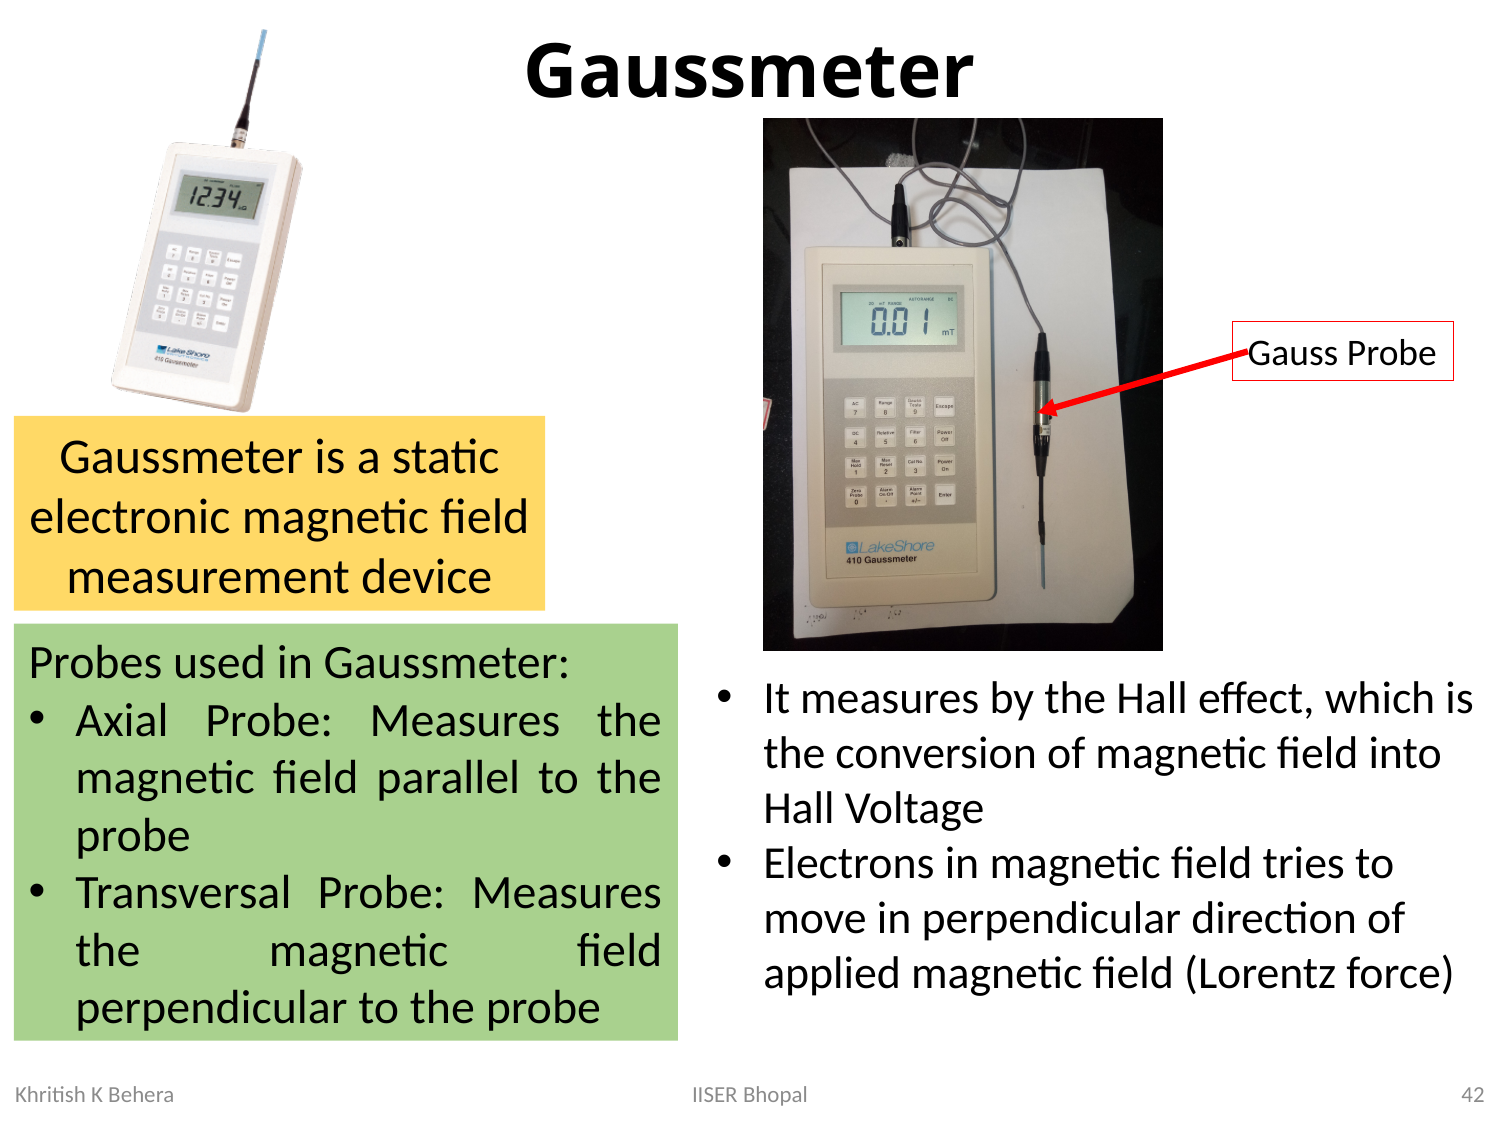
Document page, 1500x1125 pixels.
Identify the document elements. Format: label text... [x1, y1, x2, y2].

title Gaussmeter [0, 1, 1500, 146]
text_box It measures by the Hall effect, which is the conversion of magnetic field into Hall Voltage Electrons in magnetic field tries to move in perpendicular direction of applied magnetic field (Lorentz force) [701, 660, 1500, 1005]
text_box Gaussmeter is a static electronic magnetic field measurement device [13, 415, 546, 611]
picture [763, 118, 1163, 651]
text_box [1036, 351, 1248, 413]
text_box Gauss Probe [1232, 321, 1454, 381]
slide_number Khritish K Behera [0, 1063, 338, 1124]
text_box Probes used in Gaussmeter: Axial Probe: Measures the magnetic field parallel to the probe Transversal Probe: Measures the magnetic field perpendicular to the probe [13, 623, 678, 1041]
footer IISER Bhopal [496, 1063, 1004, 1124]
slide_number 42 [1162, 1063, 1500, 1124]
picture [57, 29, 357, 413]
